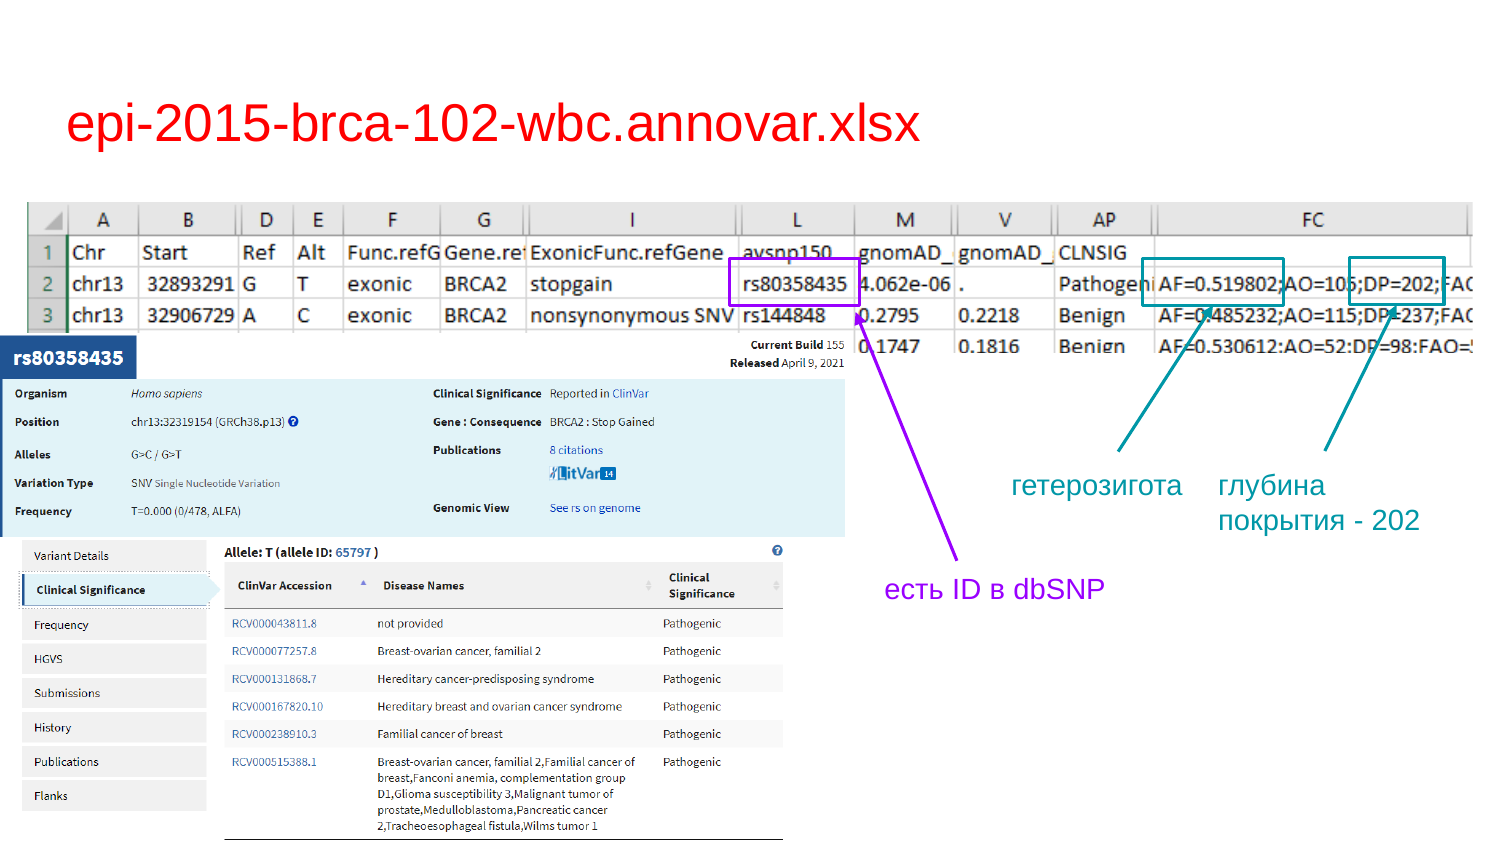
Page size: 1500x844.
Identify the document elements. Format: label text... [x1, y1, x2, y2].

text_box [855, 311, 958, 562]
text_box гетерозигота [996, 451, 1203, 517]
text_box глубина покрытия - 202 [1203, 450, 1447, 551]
picture [0, 202, 1473, 844]
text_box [1324, 304, 1397, 452]
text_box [1117, 305, 1214, 452]
title epi-2015-brca-102-wbc.annovar.xlsx [51, 72, 1449, 167]
text_box есть ID в dbSNP [869, 555, 1311, 621]
